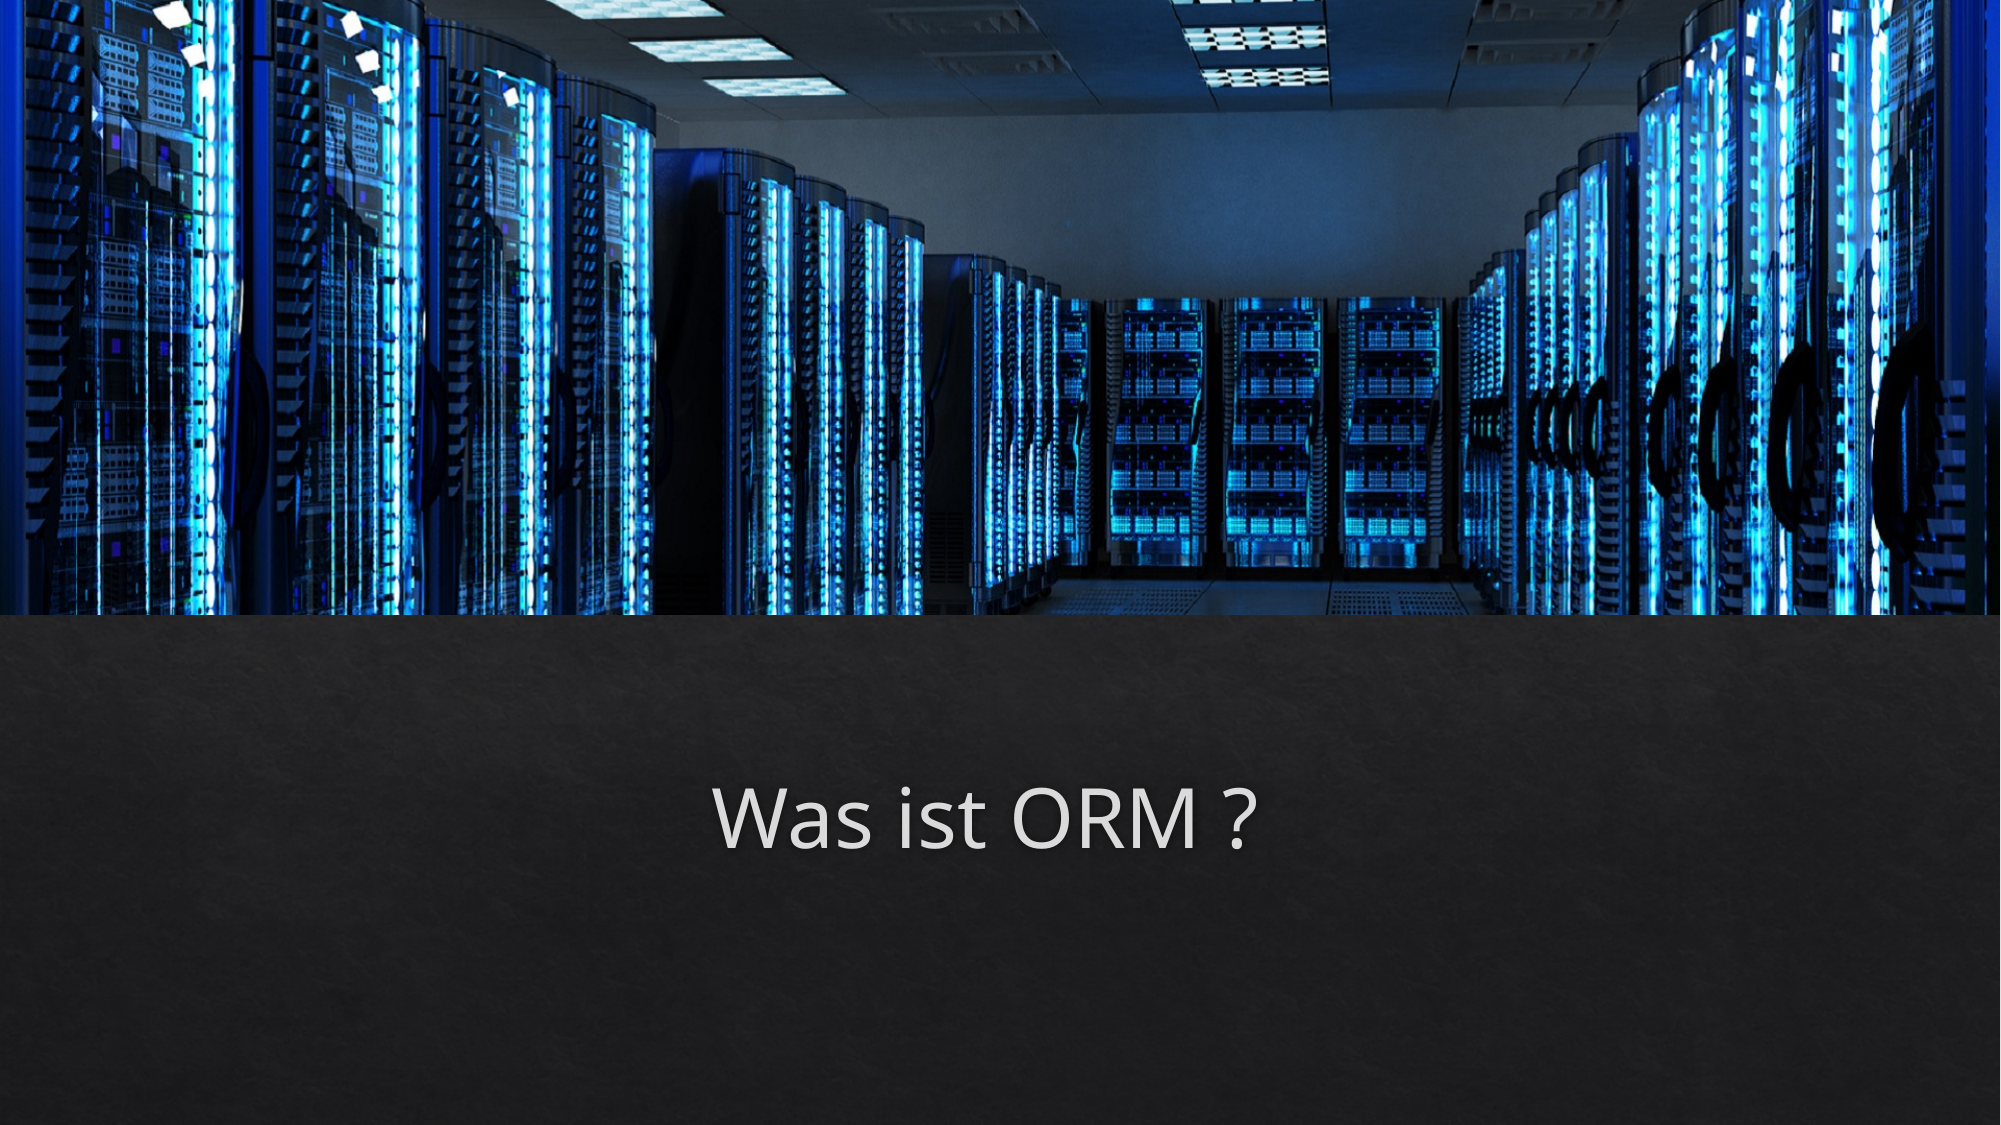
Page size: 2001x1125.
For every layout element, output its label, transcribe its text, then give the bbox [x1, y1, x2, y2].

title Was ist ORM ? [136, 735, 1835, 895]
picture [0, 0, 2000, 615]
